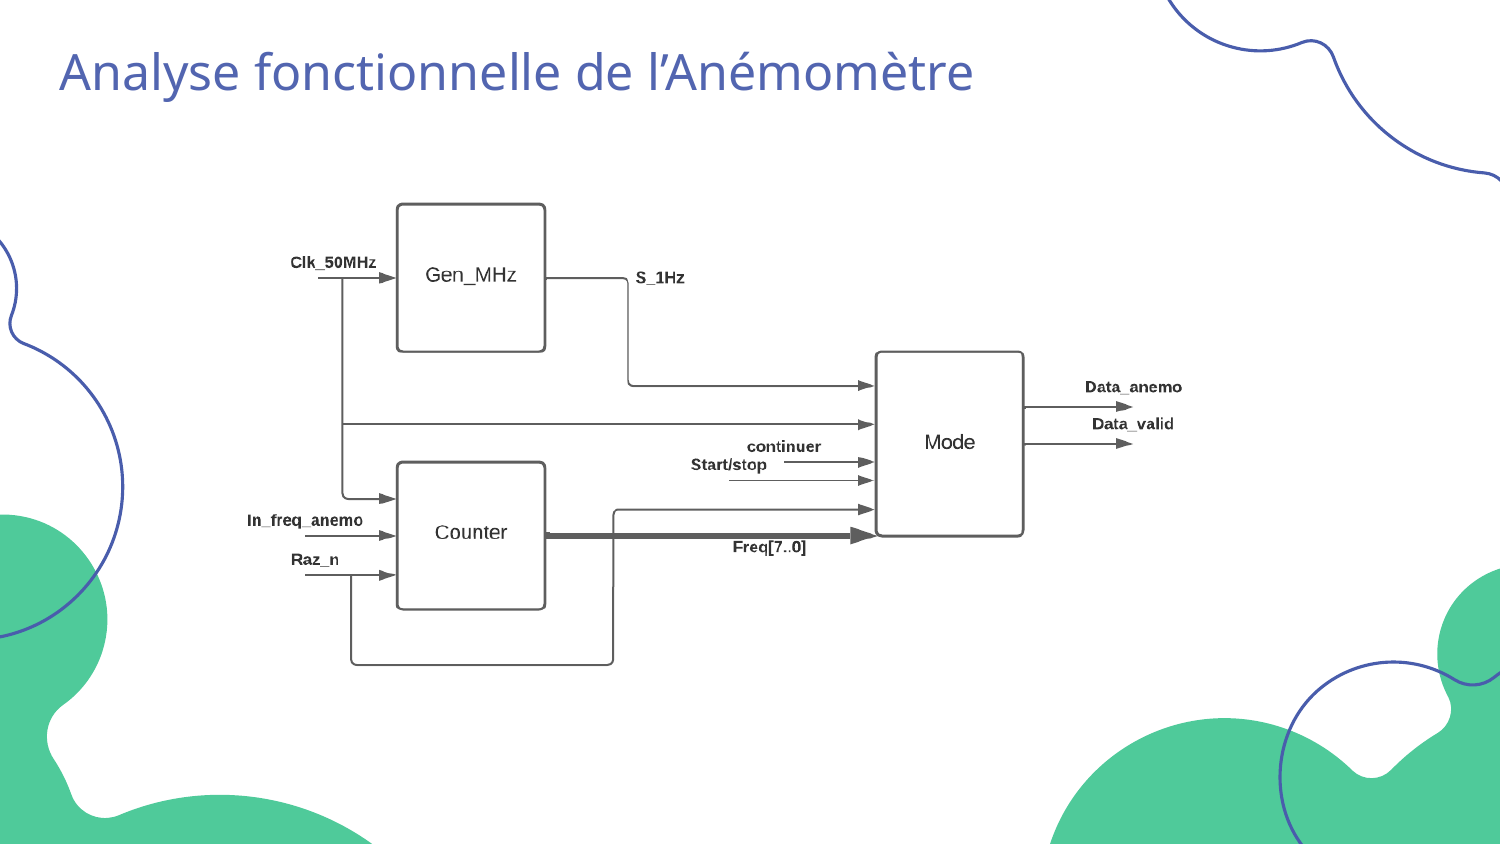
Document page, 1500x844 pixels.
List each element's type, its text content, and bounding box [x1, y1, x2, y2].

picture [210, 167, 1219, 702]
text_box Analyse fonctionnelle de l’Anémomètre [44, 32, 1133, 108]
